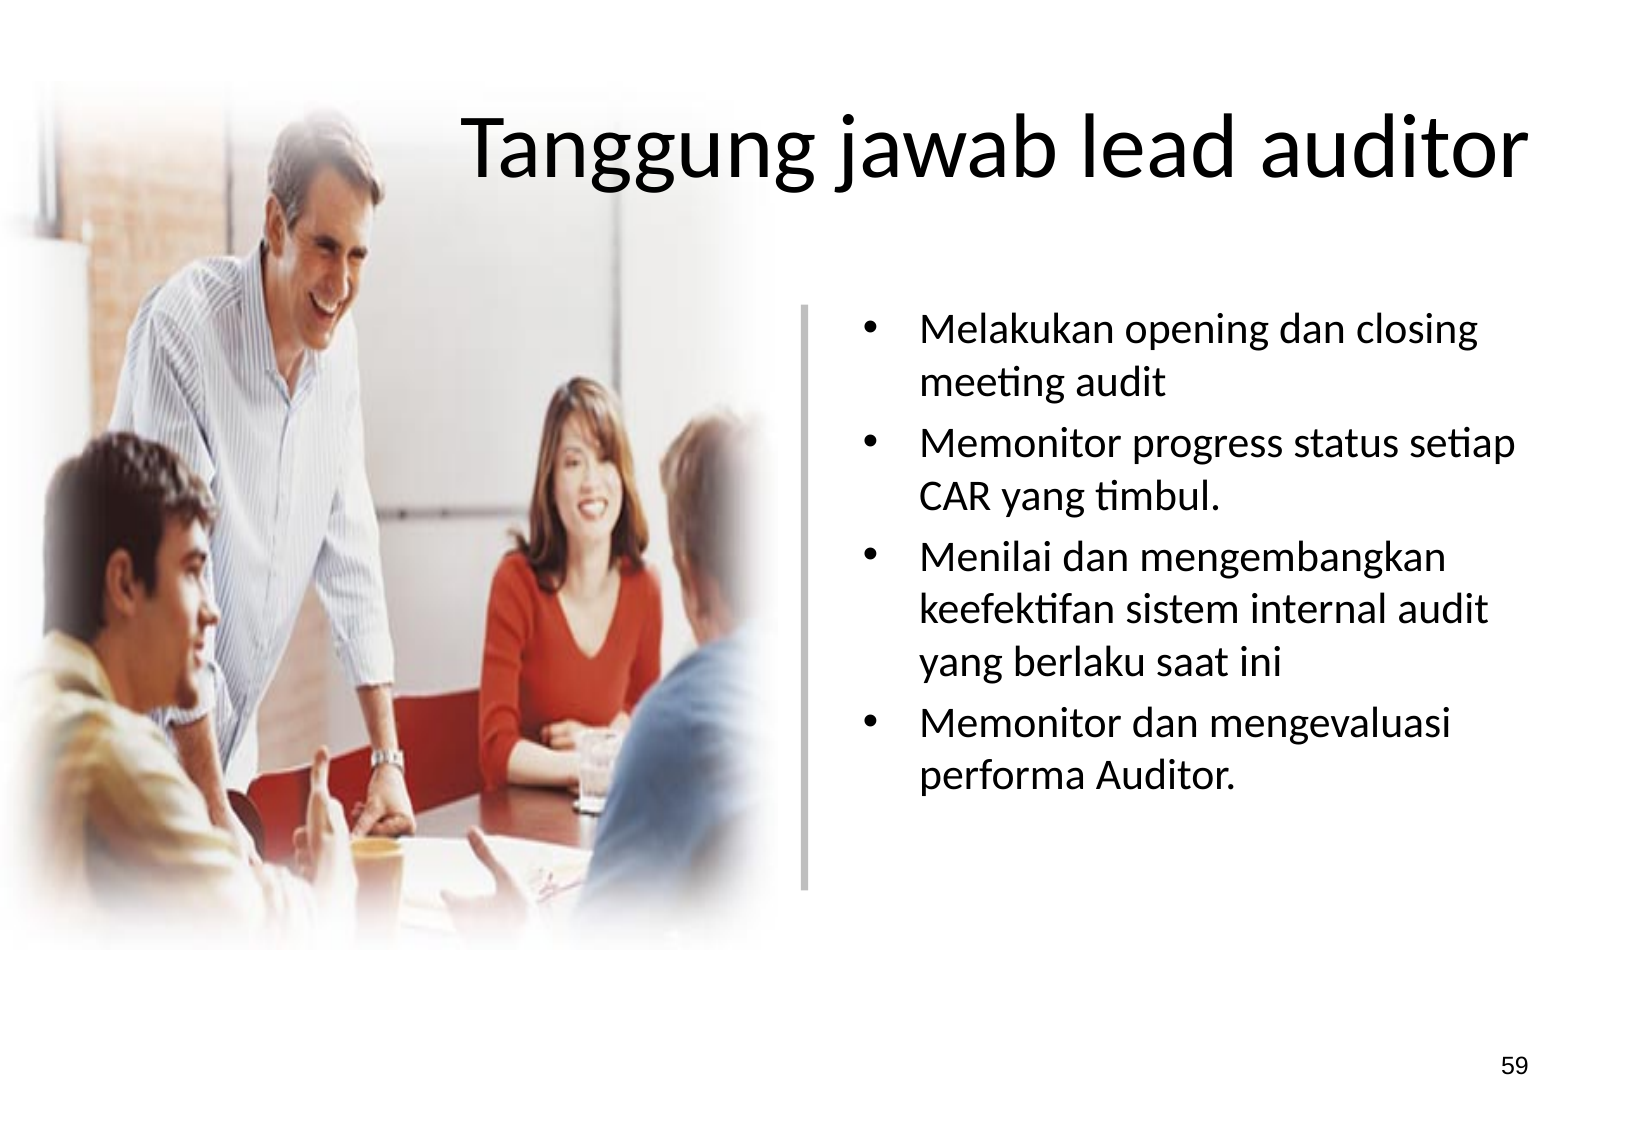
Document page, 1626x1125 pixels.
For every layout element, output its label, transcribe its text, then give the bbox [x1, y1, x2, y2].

title Tanggung jawab lead auditor [366, 46, 1625, 235]
slide_number 59 [1164, 1042, 1544, 1103]
text_box [799, 303, 810, 893]
picture [0, 81, 778, 950]
list Melakukan opening dan closing meeting audit Memonitor progress status setiap CAR yang timbul. Menilai dan mengembangkan keefektifan sistem internal audit yang berlaku saat ini Memonitor dan mengevaluasi performa Auditor. [847, 292, 1581, 1036]
